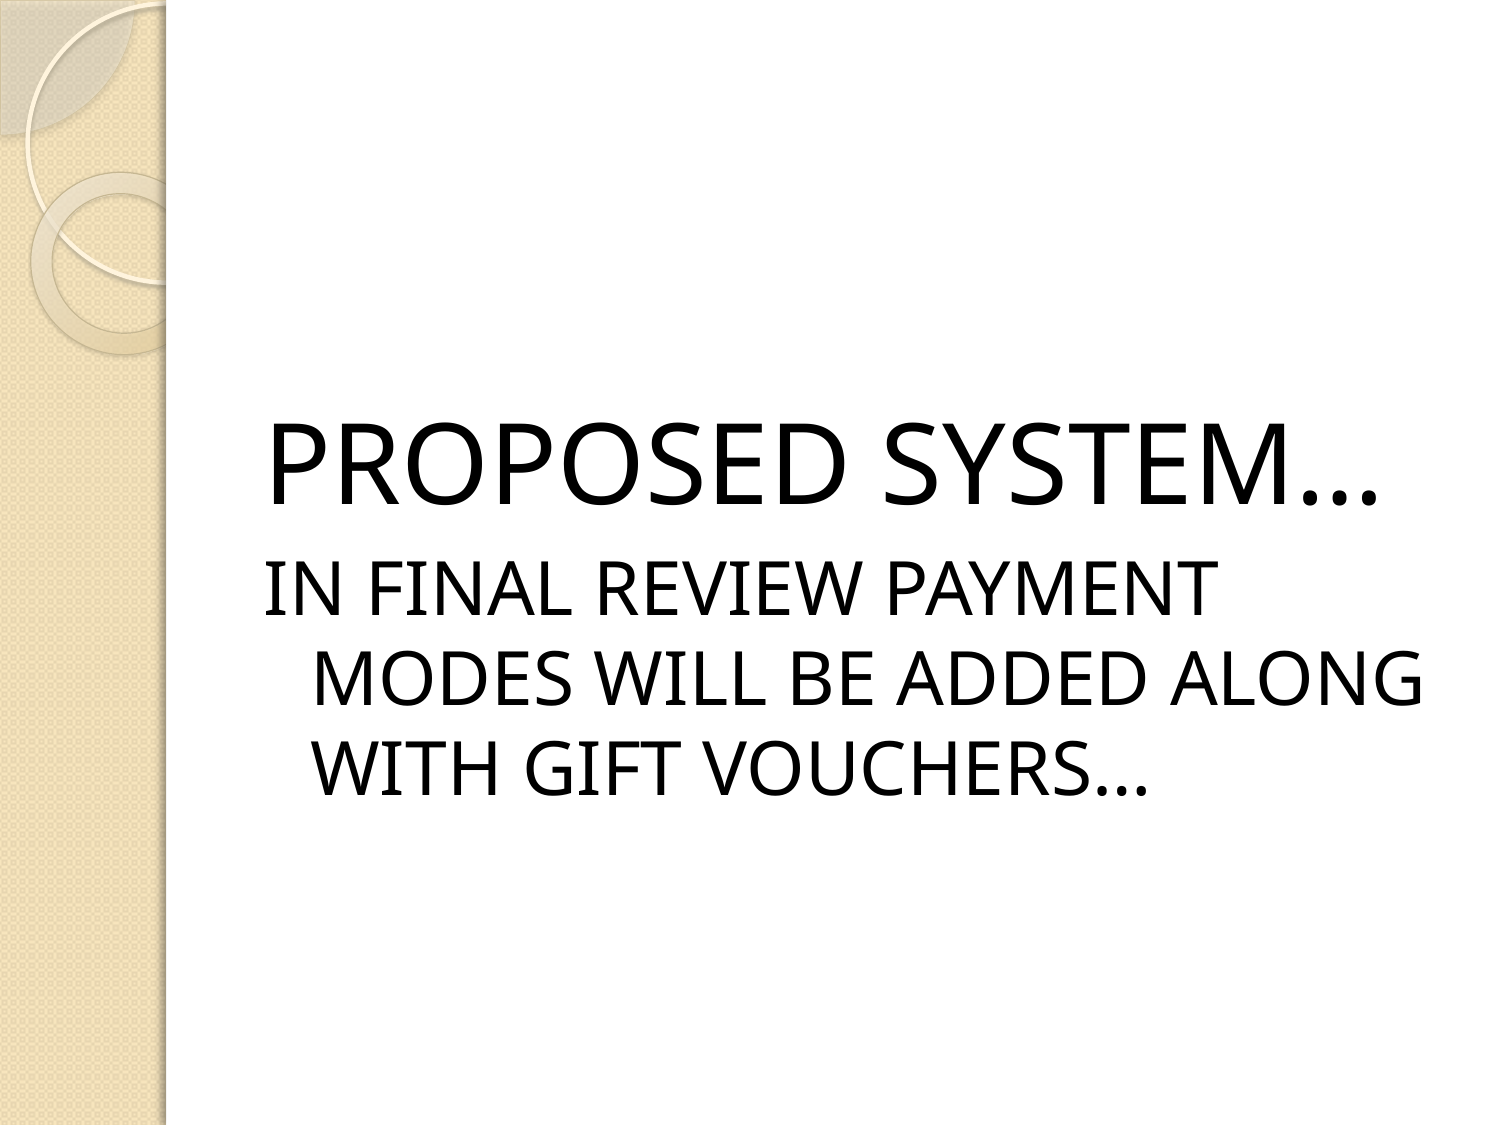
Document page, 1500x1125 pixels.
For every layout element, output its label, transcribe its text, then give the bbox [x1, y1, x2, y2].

list PROPOSED SYSTEM… IN FINAL REVIEW PAYMENT MODES WILL BE ADDED ALONG WITH GIFT VOUCHERS… [235, 237, 1466, 1025]
